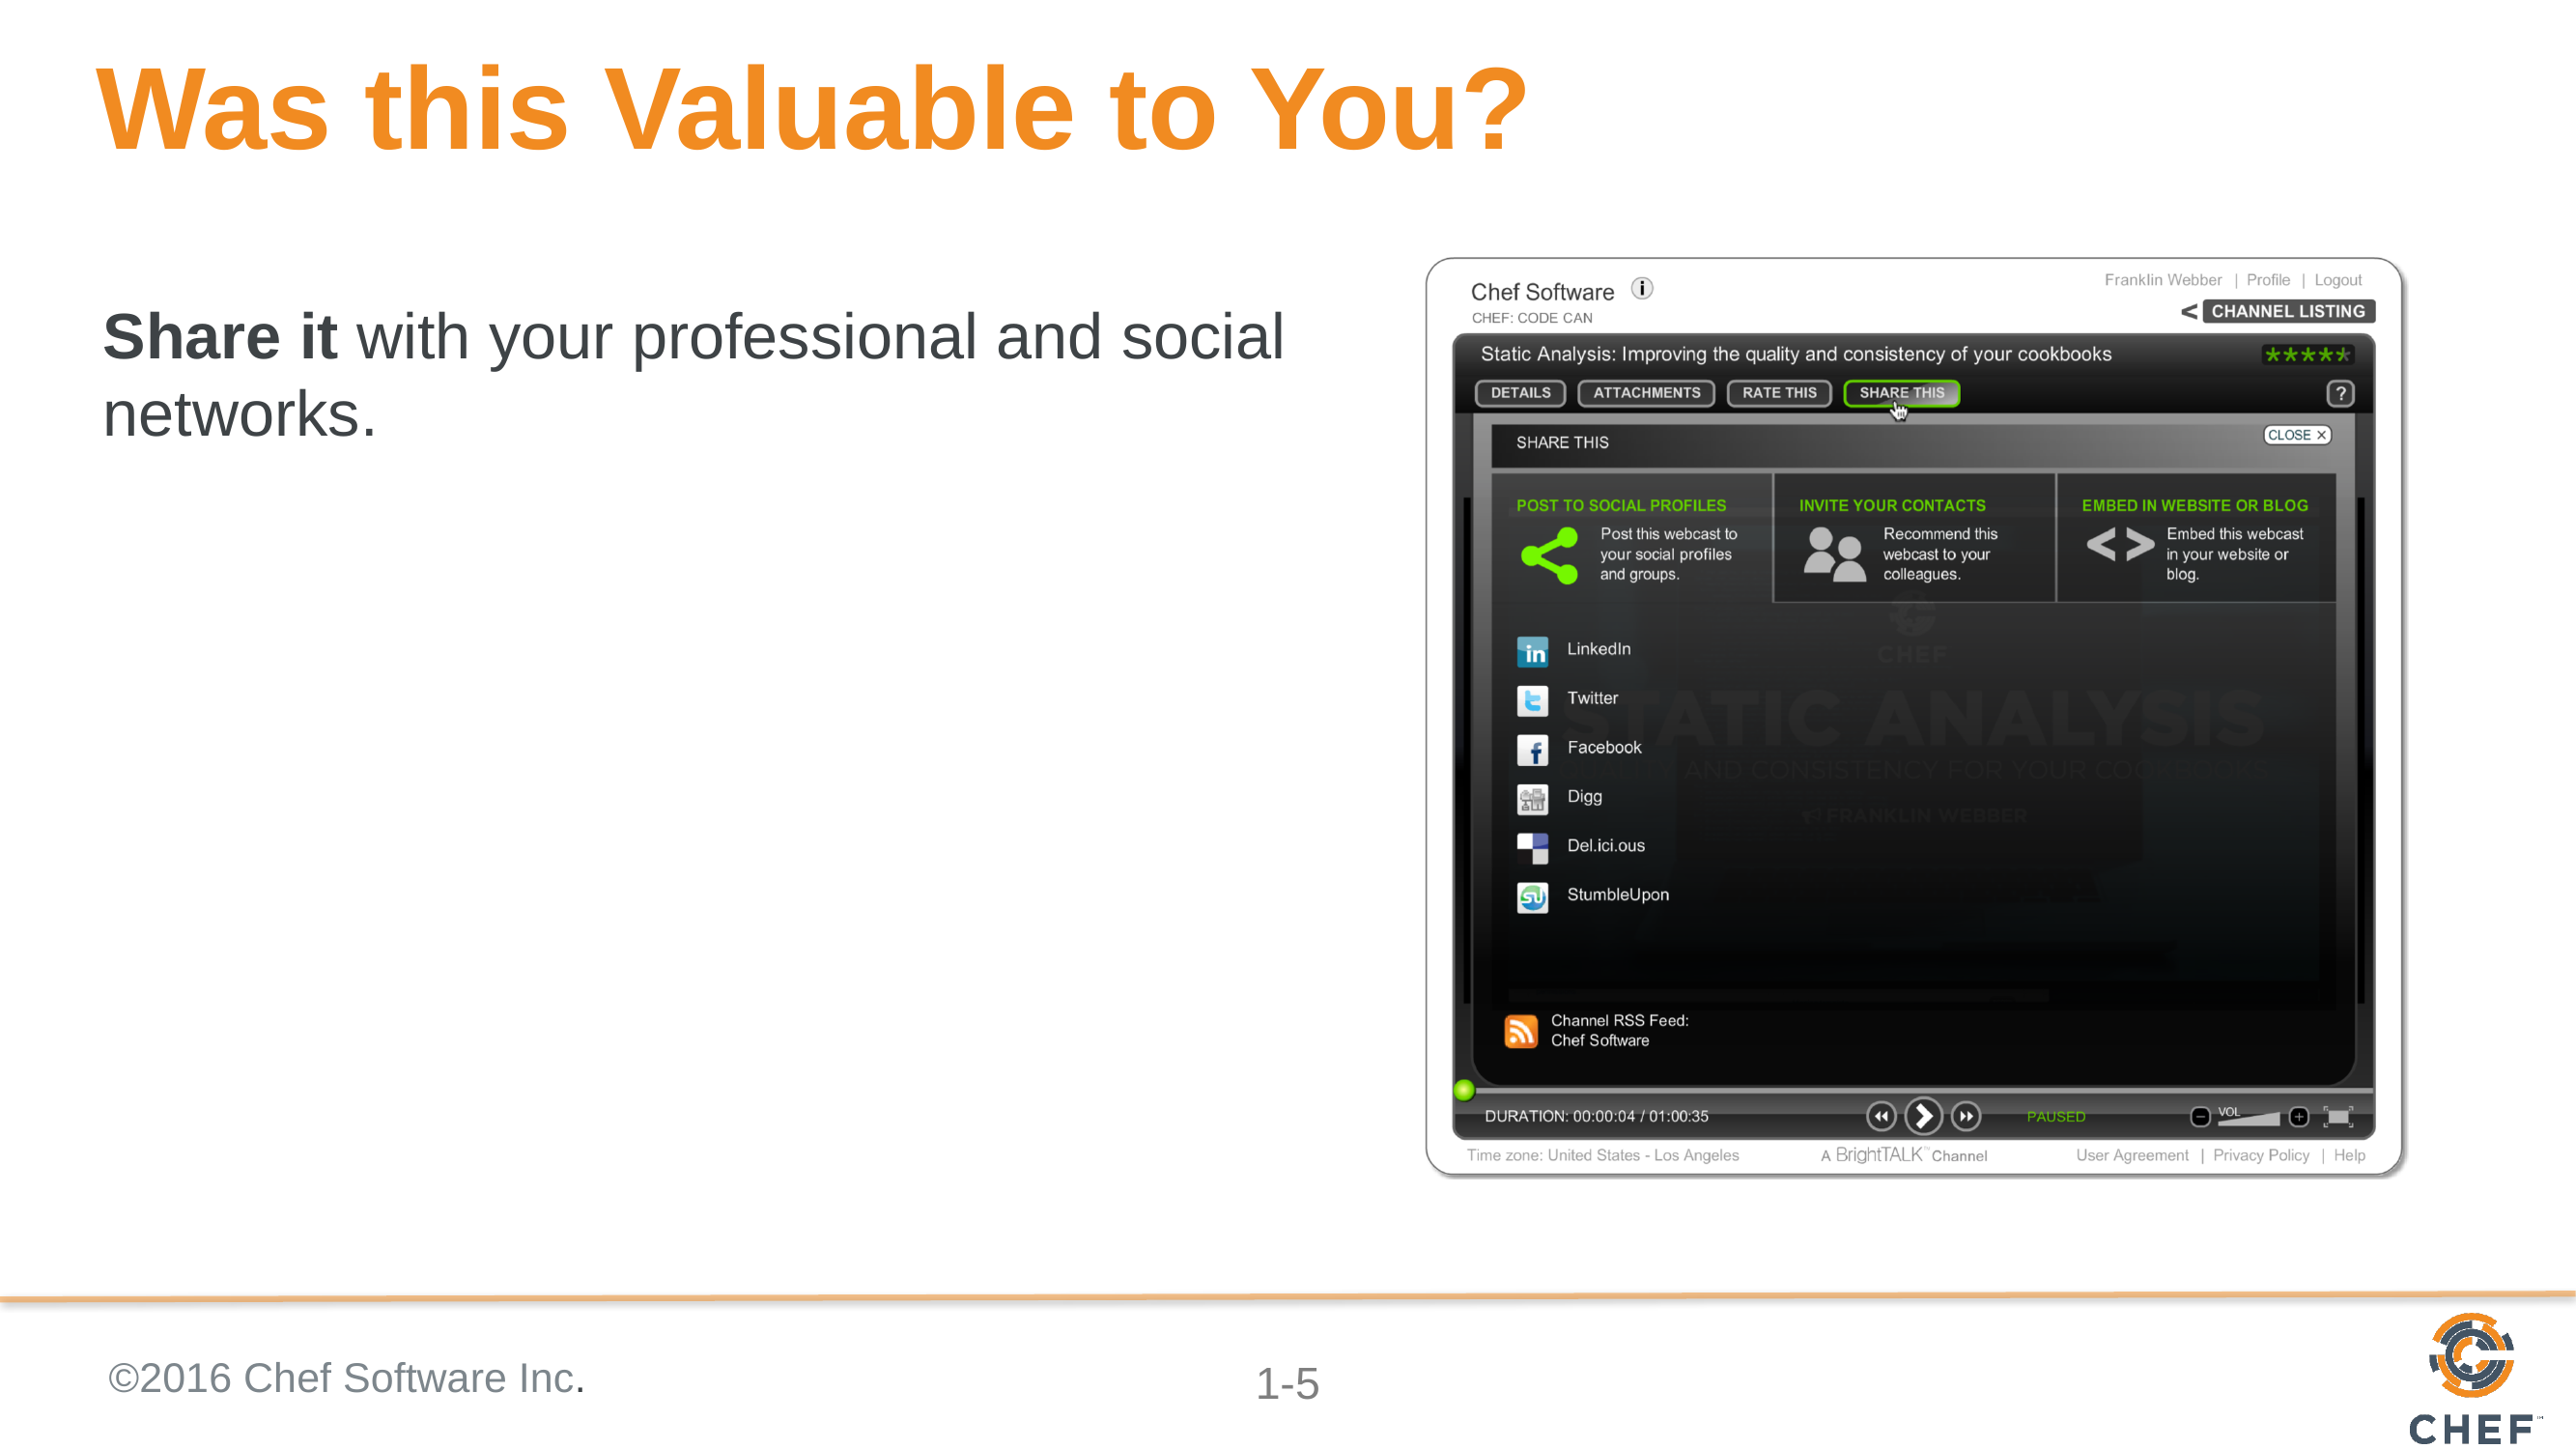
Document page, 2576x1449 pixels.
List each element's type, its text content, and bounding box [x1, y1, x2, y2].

title Was this Valuable to You? [96, 48, 2463, 180]
picture [2399, 1297, 2551, 1449]
list Share it with your professional and social networks. [102, 294, 1344, 1142]
picture [1366, 255, 2464, 1180]
